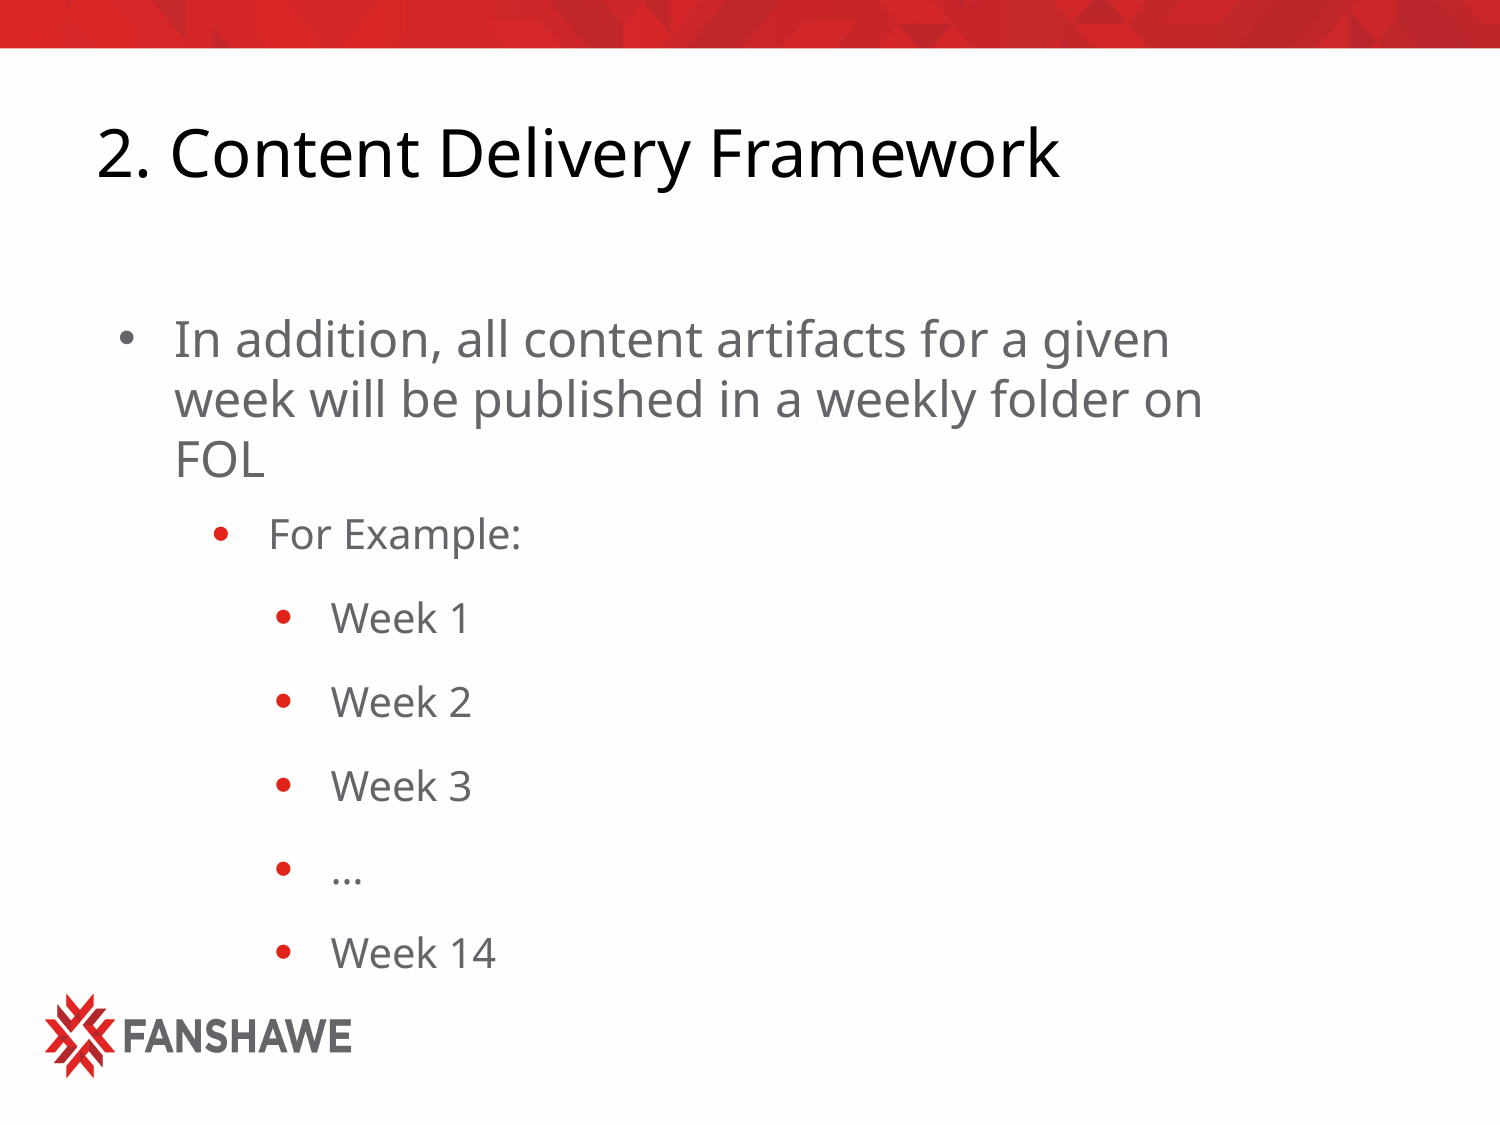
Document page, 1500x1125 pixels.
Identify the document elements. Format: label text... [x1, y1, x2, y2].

list In addition, all content artifacts for a given week will be published in a weekly folder on FOL For Example: Week 1 Week 2 Week 3 … Week 14 [103, 299, 1317, 1014]
title 2. Content Delivery Framework [81, 59, 1419, 243]
picture [0, 0, 1500, 1125]
